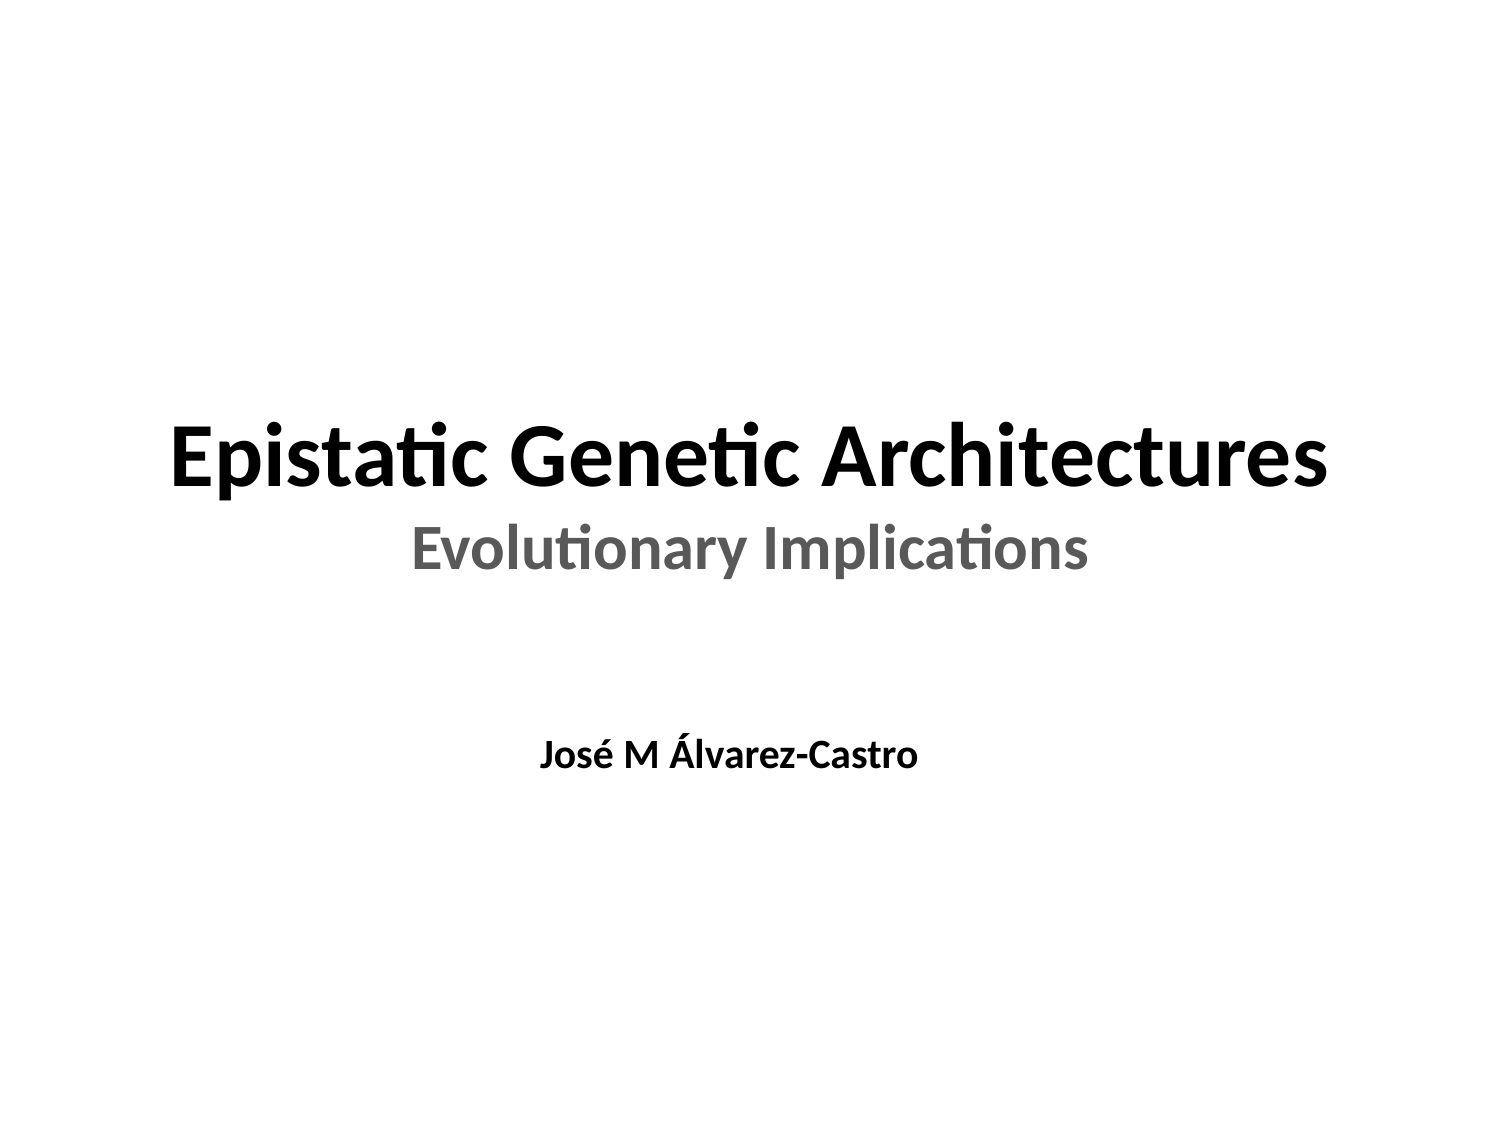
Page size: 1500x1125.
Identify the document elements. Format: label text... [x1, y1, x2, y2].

text_box José M Álvarez-Castro [383, 719, 1075, 785]
title Epistatic Genetic Architectures Evolutionary Implications [112, 368, 1388, 610]
